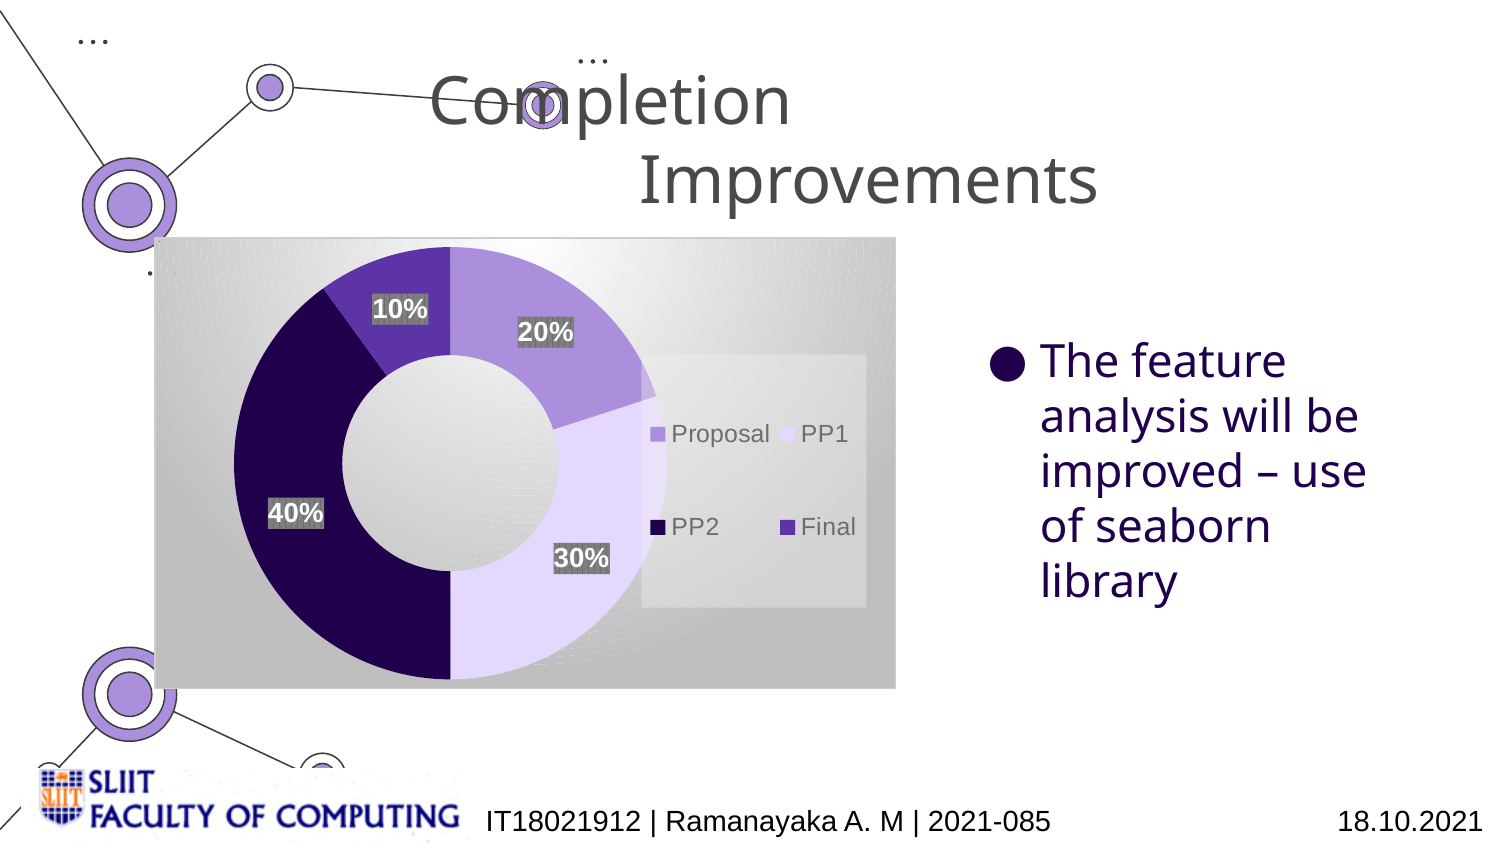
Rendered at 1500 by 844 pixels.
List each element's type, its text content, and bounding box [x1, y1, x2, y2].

chart [153, 237, 897, 690]
title Completion Improvements [283, 127, 1457, 233]
picture [20, 768, 472, 844]
list The feature analysis will be improved – use of seaborn library [949, 316, 1425, 687]
text_box IT18021912 | Ramanayaka A. M | 2021-085 18.10.2021 [476, 795, 1500, 844]
